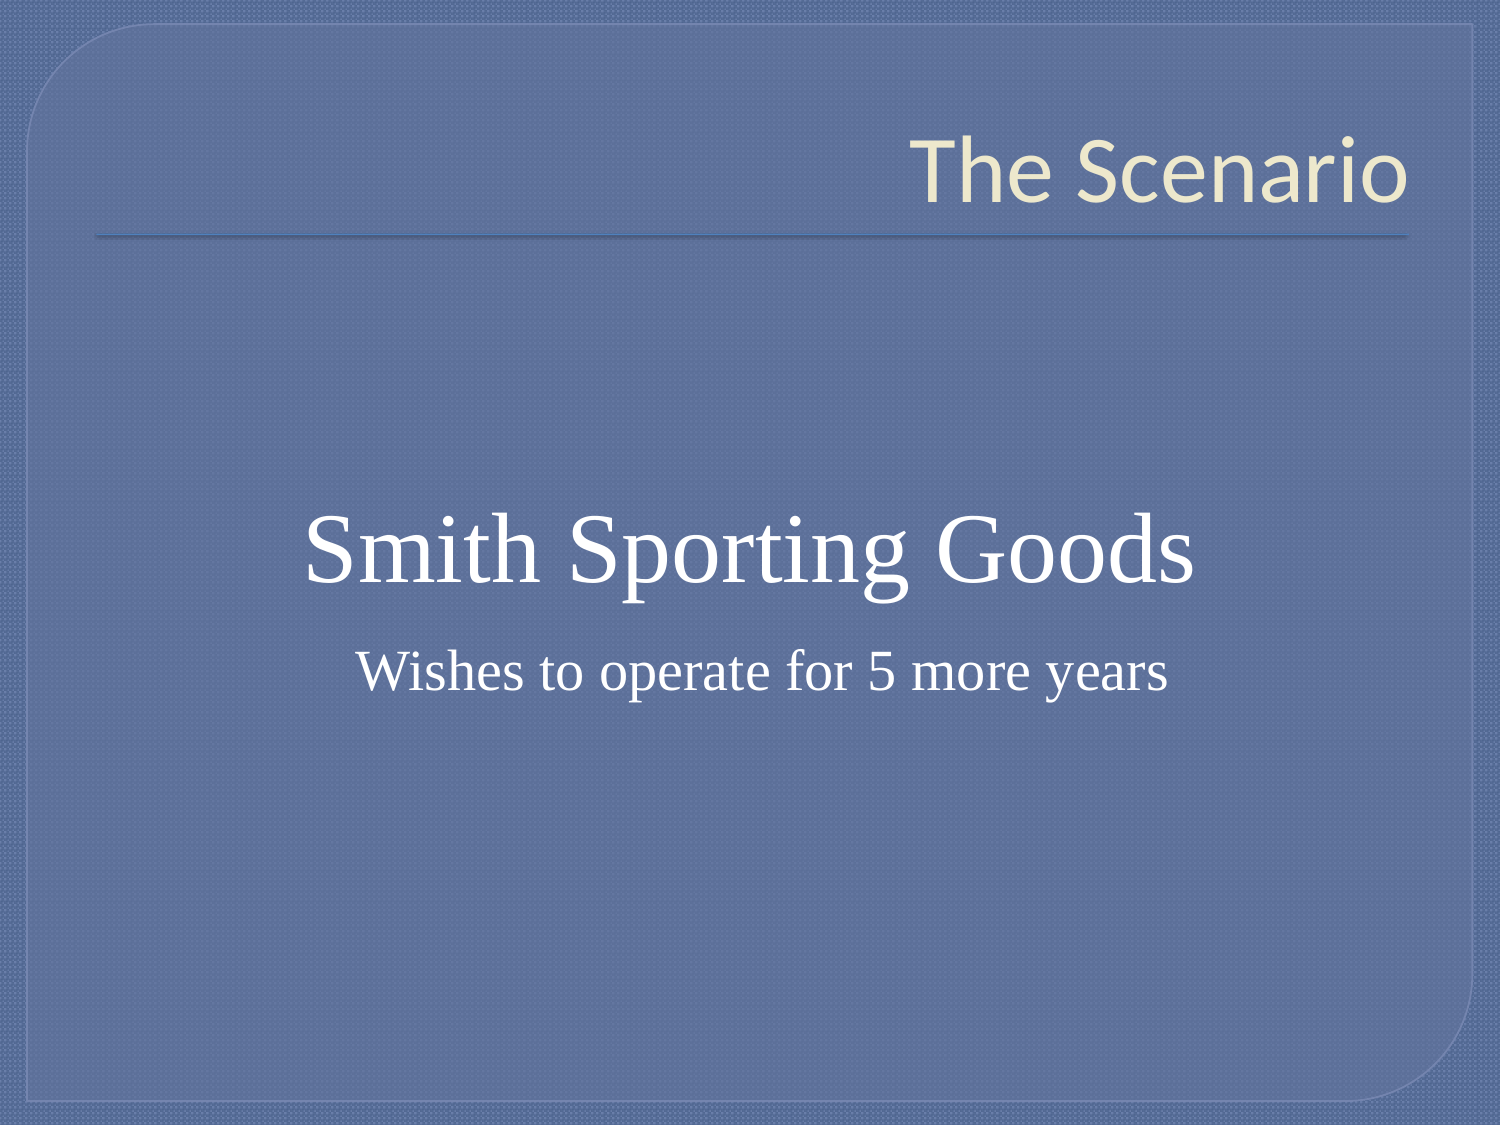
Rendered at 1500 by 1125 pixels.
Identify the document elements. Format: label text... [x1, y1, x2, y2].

text_box Smith Sporting Goods [288, 474, 1237, 610]
text_box Wishes to operate for 5 more years [340, 624, 1185, 710]
title The Scenario [75, 41, 1425, 230]
